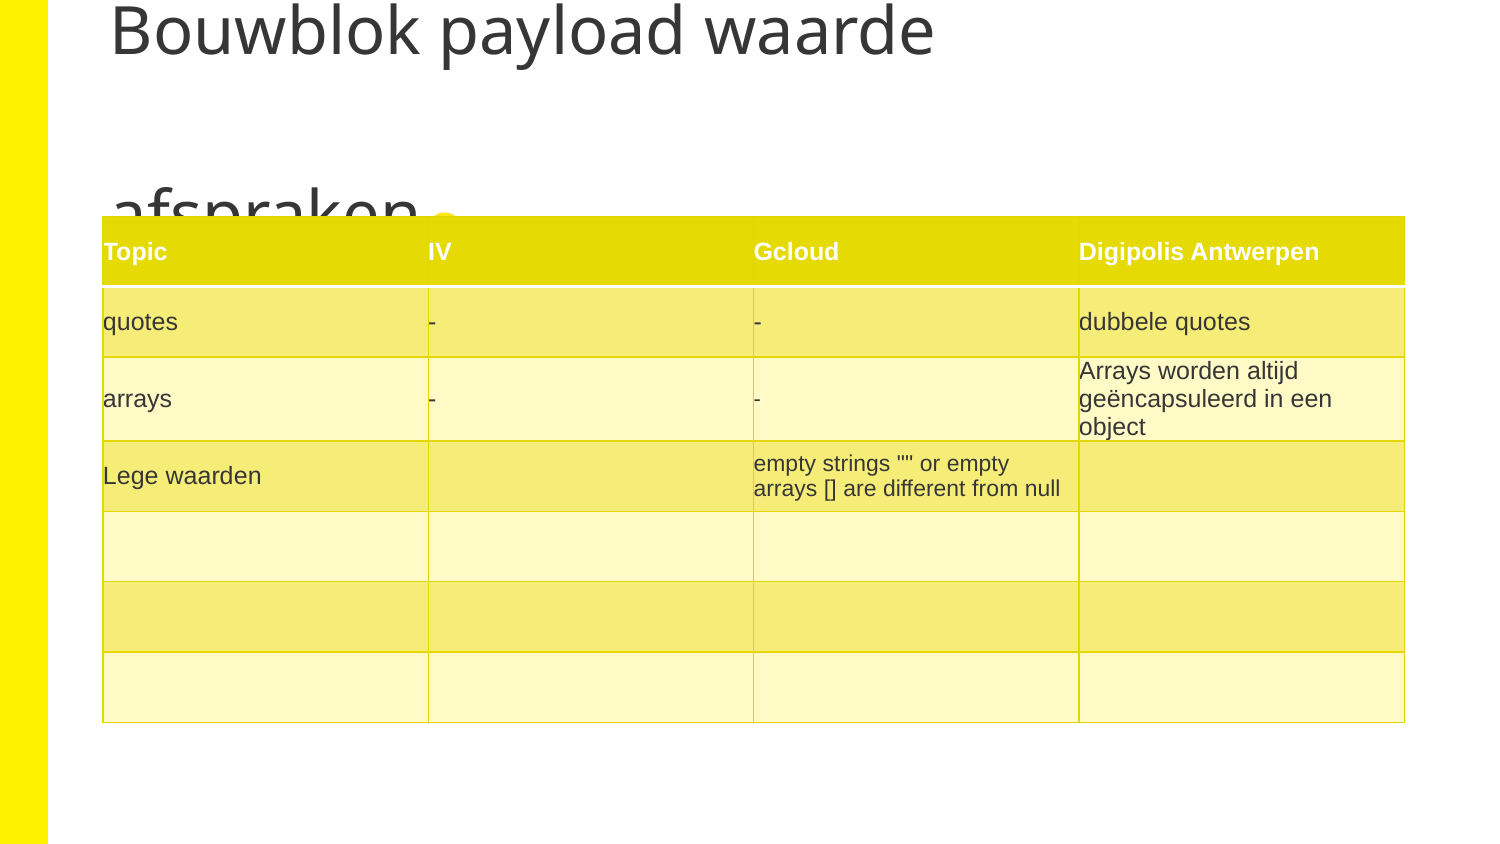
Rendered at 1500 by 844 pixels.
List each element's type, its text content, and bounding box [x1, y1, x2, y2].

table_header Digipolis Antwerpen [1080, 217, 1404, 285]
table_cell - [429, 288, 753, 356]
table_cell [1080, 512, 1404, 581]
table_header Topic [104, 217, 428, 285]
table_cell [754, 582, 1078, 651]
table_cell [104, 582, 428, 651]
table_cell [1080, 442, 1404, 511]
table_cell [754, 653, 1078, 722]
table_cell [754, 512, 1078, 581]
table_cell [429, 442, 753, 511]
table_cell [1080, 582, 1404, 651]
text_box Bouwblok payload waarde afspraken. [94, 0, 1312, 109]
table_cell [104, 512, 428, 581]
table_cell [429, 582, 753, 651]
table_cell Arrays worden altijd geëncapsuleerd in een object [1080, 358, 1404, 440]
table_header Gcloud [754, 217, 1078, 285]
table_cell - [754, 358, 1078, 440]
table_cell [1080, 653, 1404, 722]
table_cell Lege waarden [104, 442, 428, 511]
table_header IV [429, 217, 753, 285]
table_cell empty strings "" or empty arrays [] are different from null [754, 442, 1078, 511]
table_cell arrays [104, 358, 428, 440]
table_cell quotes [104, 288, 428, 356]
table_cell [429, 653, 753, 722]
table_cell dubbele quotes [1080, 288, 1404, 356]
table_cell - [429, 358, 753, 440]
table_cell - [754, 288, 1078, 356]
table_cell [429, 512, 753, 581]
table_cell [104, 653, 428, 722]
